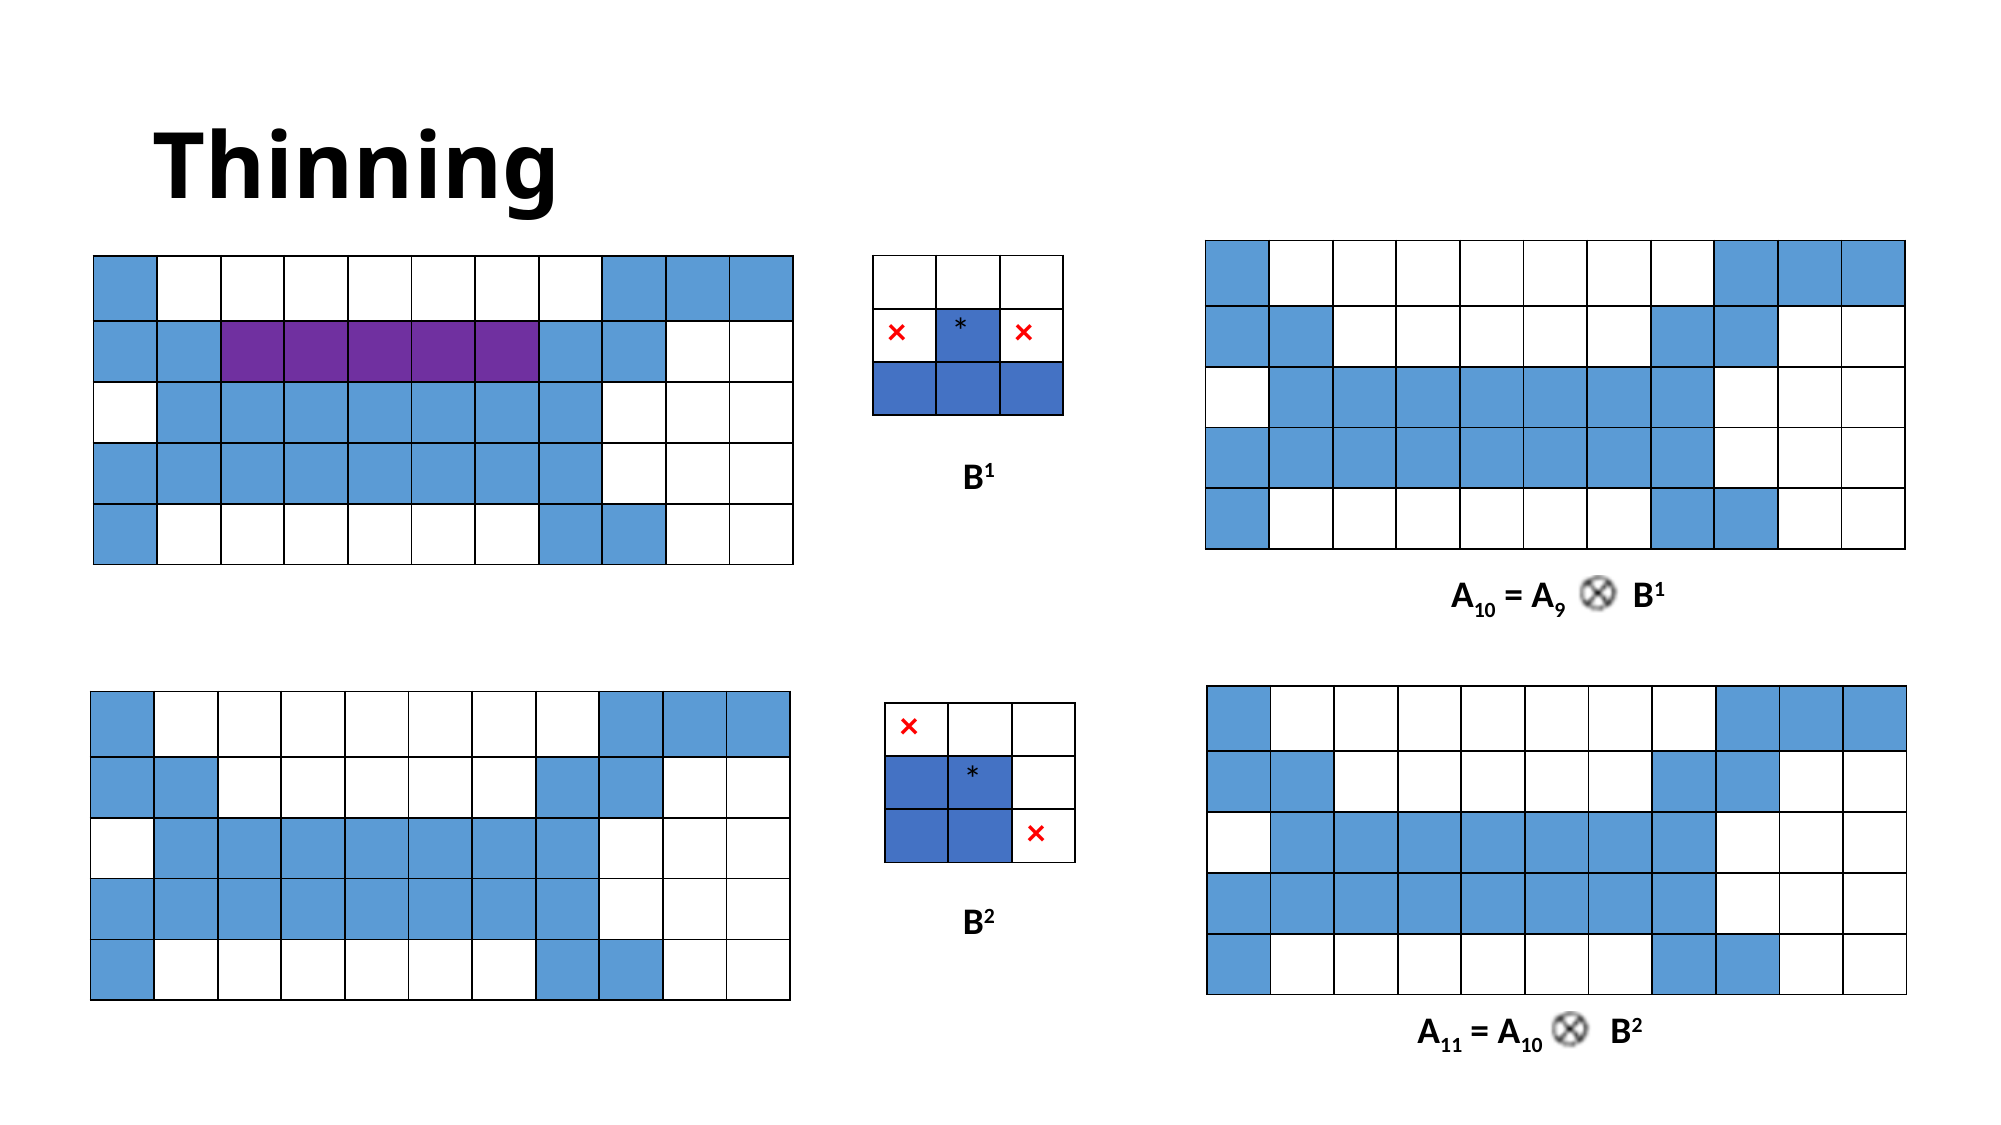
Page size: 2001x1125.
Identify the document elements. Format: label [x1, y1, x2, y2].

table_cell [285, 322, 347, 381]
table_header [1589, 687, 1651, 750]
table_cell [409, 879, 471, 939]
table_header [1524, 241, 1586, 305]
table_cell [1588, 428, 1650, 487]
table_cell [476, 444, 538, 503]
table_cell [158, 322, 220, 381]
table_header [937, 256, 999, 308]
table_cell [727, 819, 789, 878]
table_cell [540, 505, 601, 564]
table_cell [1270, 368, 1332, 427]
table_cell [1462, 935, 1524, 955]
table_cell [219, 758, 280, 817]
table_cell [1397, 368, 1459, 427]
table_cell [1526, 813, 1588, 872]
table_cell [1271, 935, 1333, 994]
table_cell [1334, 307, 1395, 366]
table_cell [412, 444, 474, 503]
table_header [537, 692, 598, 756]
table_cell [727, 879, 789, 939]
table_cell [1271, 874, 1333, 933]
table_cell [1335, 874, 1397, 933]
table_cell [1206, 489, 1268, 548]
table_header [1717, 687, 1779, 750]
table_header [1715, 241, 1777, 305]
table_header [730, 257, 792, 320]
table_cell [1526, 935, 1588, 955]
table_cell [600, 940, 662, 999]
table_cell [667, 444, 729, 503]
table_cell [1717, 752, 1779, 811]
table_cell [603, 383, 665, 442]
table_header [285, 257, 347, 320]
table_cell [158, 444, 220, 503]
table_header [1001, 256, 1062, 308]
table_header [886, 704, 947, 755]
table_cell [409, 758, 471, 817]
table_cell [1399, 874, 1460, 933]
table_header [349, 257, 411, 320]
table_header [91, 692, 153, 756]
table_cell [886, 757, 947, 808]
table_cell [282, 758, 344, 817]
table_cell [349, 444, 411, 503]
table_header [1842, 241, 1904, 305]
table_header [874, 256, 935, 308]
table_cell [155, 819, 217, 878]
table_cell [1334, 428, 1395, 487]
table_cell [730, 383, 792, 442]
table_cell [1842, 489, 1904, 548]
table_cell [219, 879, 280, 939]
table_header [1652, 241, 1713, 305]
table_cell [1399, 752, 1460, 811]
table_header [158, 257, 220, 320]
table_cell [1652, 368, 1713, 427]
table_cell [1335, 813, 1397, 872]
table_cell [94, 444, 156, 503]
table_cell [94, 322, 156, 381]
table_cell [727, 940, 789, 999]
table_cell [1335, 752, 1397, 811]
table_cell [155, 879, 217, 939]
table_cell [1844, 935, 1906, 994]
table_cell [600, 879, 662, 939]
table_cell [349, 505, 411, 564]
table_cell [1715, 368, 1777, 427]
table_cell [1334, 489, 1395, 548]
table_cell [1842, 307, 1904, 366]
table_header [476, 257, 538, 320]
table_cell [412, 322, 474, 381]
table_cell [1652, 307, 1713, 366]
table_cell [1780, 874, 1842, 933]
table_header [412, 257, 474, 320]
table_header [1013, 704, 1074, 755]
table_header [1779, 241, 1841, 305]
table_cell [1779, 428, 1841, 487]
table_cell [1653, 813, 1715, 872]
table_cell [1653, 752, 1715, 811]
table_cell [155, 940, 217, 999]
table_cell [473, 879, 535, 939]
table_cell [1462, 874, 1524, 933]
table_cell [1399, 935, 1460, 955]
table_cell [1653, 935, 1715, 994]
table_cell [1399, 813, 1460, 872]
table_header [409, 692, 471, 756]
table_cell [667, 383, 729, 442]
table_cell [1462, 813, 1524, 872]
table_cell [1208, 935, 1270, 994]
table_cell [1270, 428, 1332, 487]
table_cell [664, 879, 726, 939]
table_cell [158, 505, 220, 564]
table_cell [874, 363, 935, 398]
table_cell [727, 758, 789, 817]
table_header [1780, 687, 1842, 750]
table_cell [346, 758, 408, 817]
table_cell [412, 383, 474, 442]
table_cell [158, 383, 220, 442]
table_cell [1461, 368, 1523, 427]
table_cell [537, 940, 598, 999]
table_cell [1397, 489, 1459, 548]
table_cell [1461, 307, 1523, 366]
table_header [603, 257, 665, 320]
table_cell [949, 810, 1011, 844]
table_cell [1270, 489, 1332, 548]
table_cell [1842, 428, 1904, 487]
table_header [949, 704, 1011, 755]
table_cell [1844, 813, 1906, 872]
table_header [1271, 687, 1333, 750]
table_cell [1208, 813, 1270, 872]
table_cell [603, 505, 665, 564]
table_cell [94, 383, 156, 442]
table_cell [1715, 307, 1777, 366]
table_cell [540, 322, 601, 381]
table_header [1270, 241, 1332, 305]
table_cell [1524, 489, 1586, 520]
table_header [473, 692, 535, 756]
table_cell [1461, 489, 1523, 520]
table_header [1844, 687, 1906, 750]
table_cell [1208, 752, 1270, 811]
table_cell [1844, 752, 1906, 811]
table_cell [222, 322, 283, 381]
table_cell [1526, 752, 1588, 811]
table_header [1397, 241, 1459, 305]
table_cell [1461, 428, 1523, 487]
table_cell [1524, 428, 1586, 487]
table_cell [473, 758, 535, 817]
table_cell [1589, 935, 1651, 955]
table_cell [285, 444, 347, 503]
table_cell [1717, 935, 1779, 994]
table_header [1335, 687, 1397, 750]
text_box [827, 844, 1113, 996]
table_cell [664, 758, 726, 817]
table_cell [1589, 813, 1651, 872]
table_header [155, 692, 217, 756]
table_cell [1013, 757, 1074, 808]
table_cell [1462, 752, 1524, 811]
table_cell [664, 819, 726, 878]
table_cell [1653, 874, 1715, 933]
table_header [1334, 241, 1395, 305]
table_cell [1652, 489, 1713, 548]
table_header [664, 692, 726, 756]
table_cell [473, 819, 535, 878]
table_cell [1589, 752, 1651, 811]
table_header [1461, 241, 1523, 305]
table_cell [346, 879, 408, 939]
table_header [667, 257, 729, 320]
table_header [1653, 687, 1715, 750]
table_cell [155, 758, 217, 817]
table_cell [730, 444, 792, 503]
table_cell [1589, 874, 1651, 933]
table_header [600, 692, 662, 756]
table_cell [667, 322, 729, 381]
table_header [222, 257, 283, 320]
table_cell [1271, 813, 1333, 872]
table_header [727, 692, 789, 756]
table_cell [409, 819, 471, 878]
table_cell [409, 940, 471, 999]
table_cell [282, 940, 344, 999]
table_cell [730, 505, 792, 564]
table_cell [537, 758, 598, 817]
table_cell [1842, 368, 1904, 427]
table_cell [349, 322, 411, 381]
table_cell [540, 383, 601, 442]
table_cell [937, 310, 999, 361]
table_cell [1588, 368, 1650, 427]
table_cell [1715, 428, 1777, 487]
table_cell [1780, 813, 1842, 872]
table_cell [1013, 810, 1074, 844]
table_cell [91, 940, 153, 999]
table_cell [1524, 307, 1586, 366]
table_header [1526, 687, 1588, 750]
table_cell [222, 444, 283, 503]
table_cell [1717, 813, 1779, 872]
table_cell [1271, 752, 1333, 811]
table_header [540, 257, 601, 320]
table_cell [1588, 489, 1650, 520]
table_cell [886, 810, 947, 844]
picture [1549, 1011, 1595, 1052]
table_cell [1270, 307, 1332, 366]
table_header [219, 692, 280, 756]
table_cell [94, 505, 156, 564]
table_cell [473, 940, 535, 999]
table_cell [1335, 935, 1397, 994]
table_cell [222, 383, 283, 442]
table_cell [285, 505, 347, 564]
table_cell [346, 819, 408, 878]
text_box [827, 398, 1113, 550]
table_cell [219, 819, 280, 878]
table_cell [285, 383, 347, 442]
table_cell [537, 819, 598, 878]
table_cell [1001, 363, 1062, 398]
table_cell [937, 363, 999, 398]
table_cell [1001, 310, 1062, 361]
table_cell [91, 758, 153, 817]
table_cell [476, 383, 538, 442]
picture [1577, 575, 1623, 616]
table_cell [603, 322, 665, 381]
table_cell [1652, 428, 1713, 487]
table_cell [664, 940, 726, 999]
table_cell [949, 757, 1011, 808]
table_cell [1844, 874, 1906, 933]
table_cell [282, 879, 344, 939]
title [137, 59, 1863, 278]
table_cell [1780, 935, 1842, 994]
table_cell [1779, 368, 1841, 427]
table_cell [476, 322, 538, 381]
table_header [1206, 241, 1268, 305]
table_cell [1206, 307, 1268, 366]
table_header [346, 692, 408, 756]
table_header [1462, 687, 1524, 750]
table_cell [1334, 368, 1395, 427]
table_header [1208, 687, 1270, 750]
table_cell [222, 505, 283, 564]
table_cell [282, 819, 344, 878]
table_cell [1206, 428, 1268, 487]
table_cell [1206, 368, 1268, 427]
table_cell [1526, 874, 1588, 933]
table_cell [667, 505, 729, 564]
table_cell [540, 444, 601, 503]
table_cell [537, 879, 598, 939]
table_cell [476, 505, 538, 564]
text_box [1379, 955, 1664, 1107]
table_cell [1588, 307, 1650, 366]
table_header [1399, 687, 1460, 750]
table_cell [1780, 752, 1842, 811]
table_cell [346, 940, 408, 999]
table_cell [1524, 368, 1586, 427]
table_header [282, 692, 344, 756]
table_cell [600, 758, 662, 817]
text_box [1407, 520, 1692, 672]
table_cell [91, 819, 153, 878]
table_cell [1397, 307, 1459, 366]
table_header [94, 257, 156, 320]
table_cell [730, 322, 792, 381]
table_cell [1717, 874, 1779, 933]
table_cell [412, 505, 474, 564]
table_cell [1208, 874, 1270, 933]
table_header [1588, 241, 1650, 305]
table_cell [603, 444, 665, 503]
table_cell [874, 310, 935, 361]
table_cell [1779, 307, 1841, 366]
table_cell [219, 940, 280, 999]
table_cell [349, 383, 411, 442]
table_cell [600, 819, 662, 878]
table_cell [91, 879, 153, 939]
table_cell [1397, 428, 1459, 487]
table_cell [1715, 489, 1777, 548]
table_cell [1779, 489, 1841, 548]
